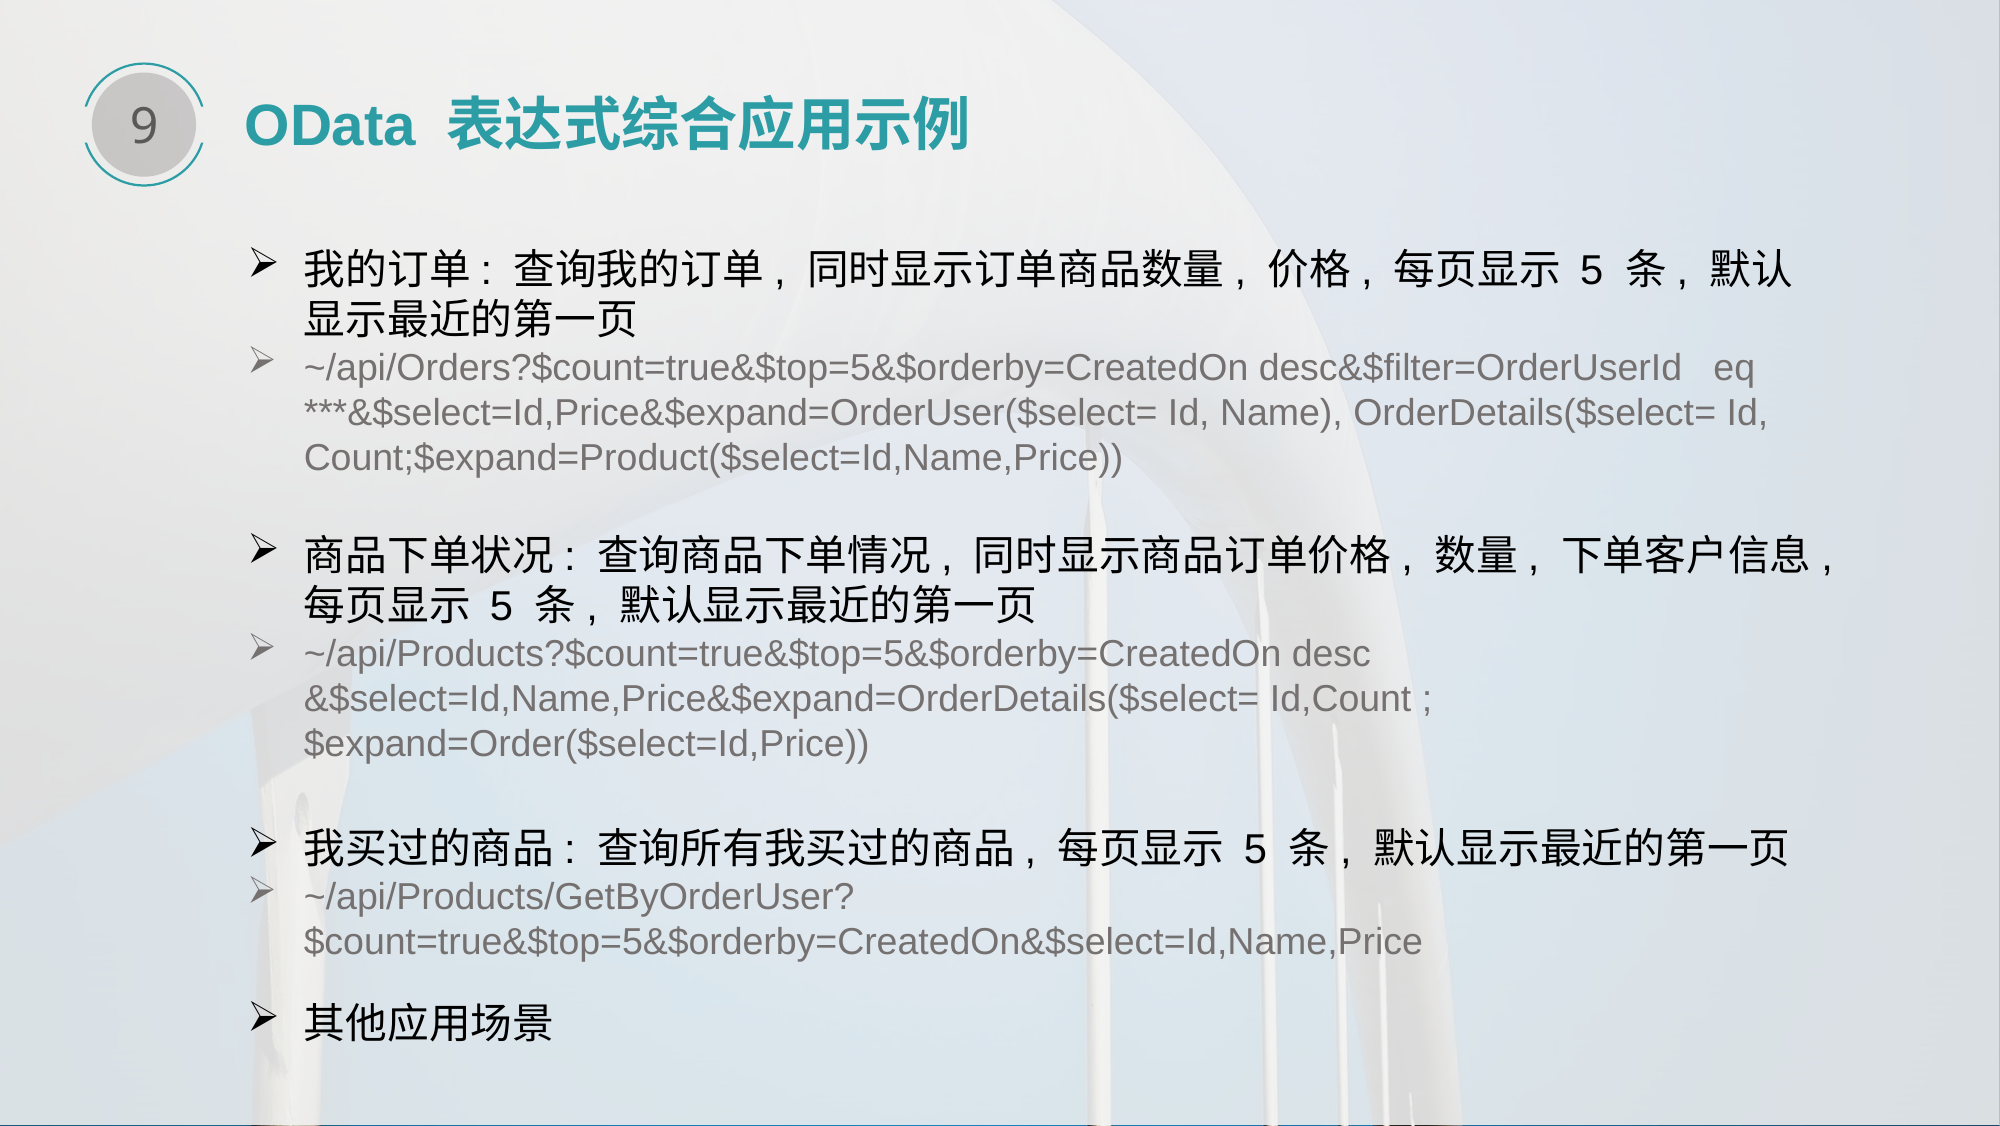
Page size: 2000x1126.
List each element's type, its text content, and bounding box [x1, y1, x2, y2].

text_box 我买过的商品: 查询所有我买过的商品, 每页显示 5 条, 默认显示最近的第一页 ~/api/Products/GetByOrderUser?$count=true&$top=5&$orderby=CreatedOn&$select=Id,Name,Price [232, 814, 1835, 989]
text_box 商品下单状况: 查询商品下单情况, 同时显示商品订单价格, 数量, 下单客户信息,每页显示 5 条, 默认显示最近的第一页 ~/api/Products?$count=true&$top=5&$orderby=CreatedOn desc &$select=Id,Name,Price&$expand=OrderDetails($select= Id,Count ; $expand=Order($select=Id,Price)) [232, 521, 1835, 772]
text_box 其他应用场景 [232, 989, 1835, 1054]
text_box 我的订单: 查询我的订单, 同时显示订单商品数量, 价格, 每页显示 5 条, 默认显示最近的第一页 ~/api/Orders?$count=true&$top=5&$orderby=CreatedOn desc&$filter=OrderUserId eq ***&$select=Id,Price&$expand=OrderUser($select= Id, Name), OrderDetails($select= Id, Count;$expand=Product($select=Id,Name,Price)) [232, 235, 1835, 521]
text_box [84, 62, 984, 187]
